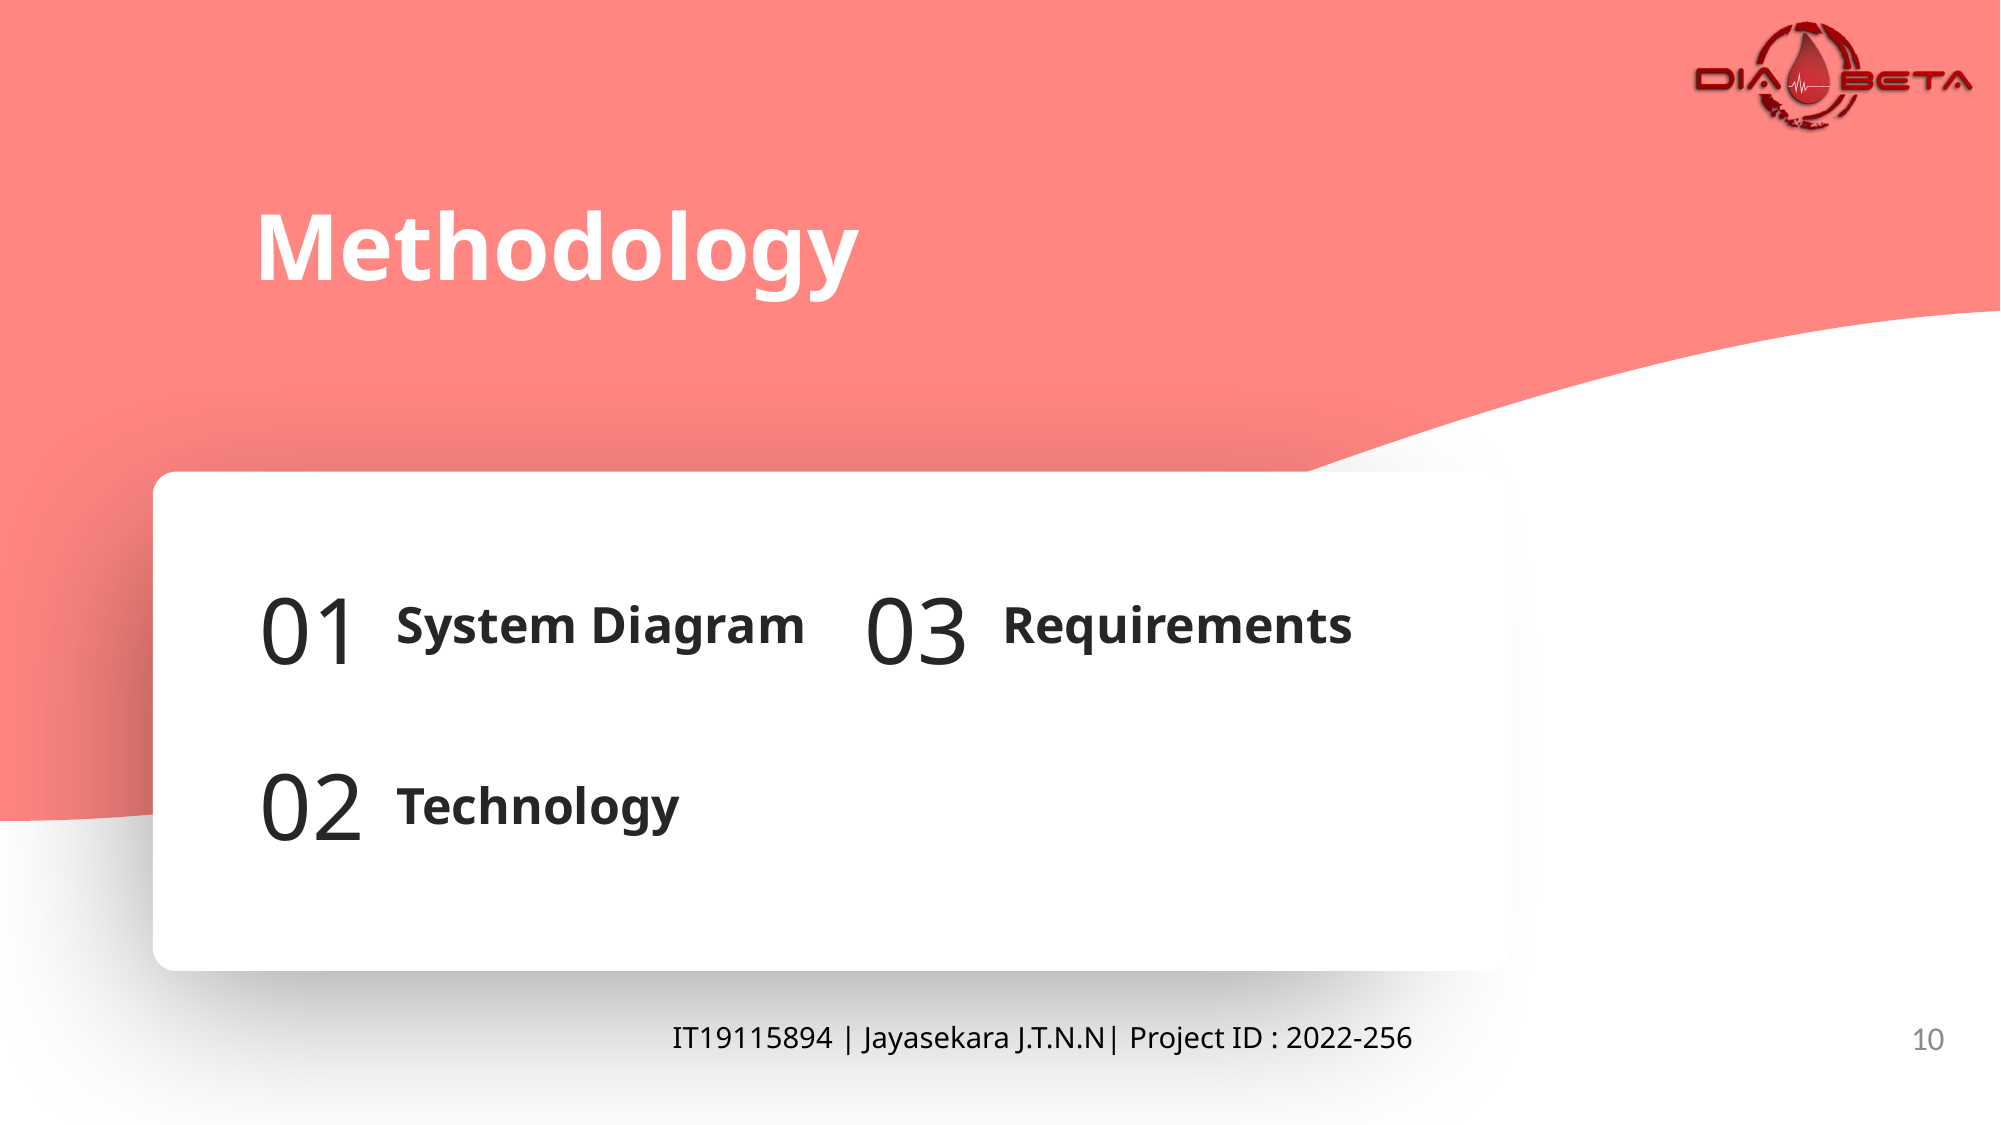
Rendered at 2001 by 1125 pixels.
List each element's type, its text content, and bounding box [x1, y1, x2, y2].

text_box Methodology [238, 181, 1091, 307]
text_box System Diagram [382, 597, 820, 661]
text_box Technology [382, 778, 833, 842]
text_box 03 [820, 565, 985, 691]
text_box IT19115894 | Jayasekara J.T.N.N| Project ID : 2022-256 [657, 1007, 1468, 1067]
slide_number 10 [1513, 1007, 1960, 1068]
text_box [0, 0, 2000, 822]
text_box 02 [215, 741, 380, 867]
text_box Requirements [987, 597, 1438, 661]
picture [1575, 0, 2000, 220]
text_box [151, 470, 1513, 973]
text_box 01 [215, 565, 380, 691]
